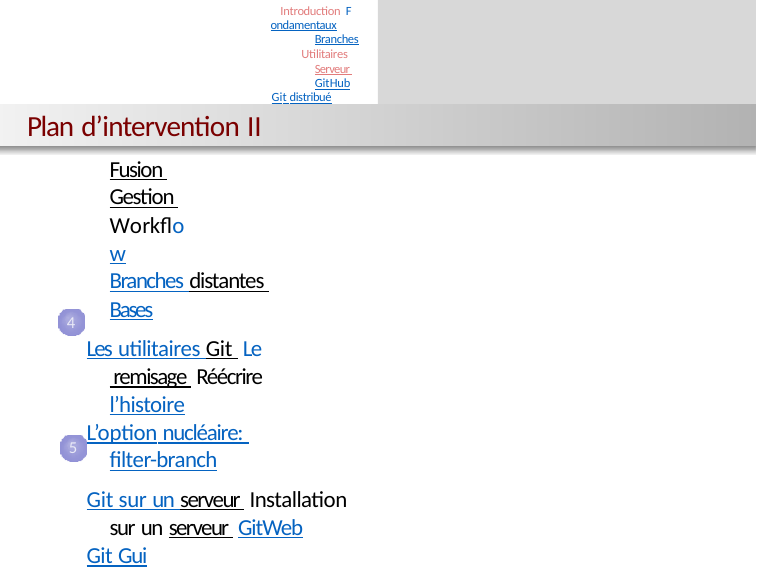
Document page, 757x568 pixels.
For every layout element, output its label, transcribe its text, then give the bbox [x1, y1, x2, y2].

picture [60, 435, 87, 462]
text_box Fusion Gestion Workflow Branches distantes Bases Les utilitaires Git Le remisage Réécrire l’histoire L’option nucléaire: filter-branch Git sur un serveur Installation sur un serveur GitWeb Git Gui [84, 156, 410, 568]
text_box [0, 0, 756, 146]
picture [58, 309, 85, 336]
picture [0, 146, 756, 156]
